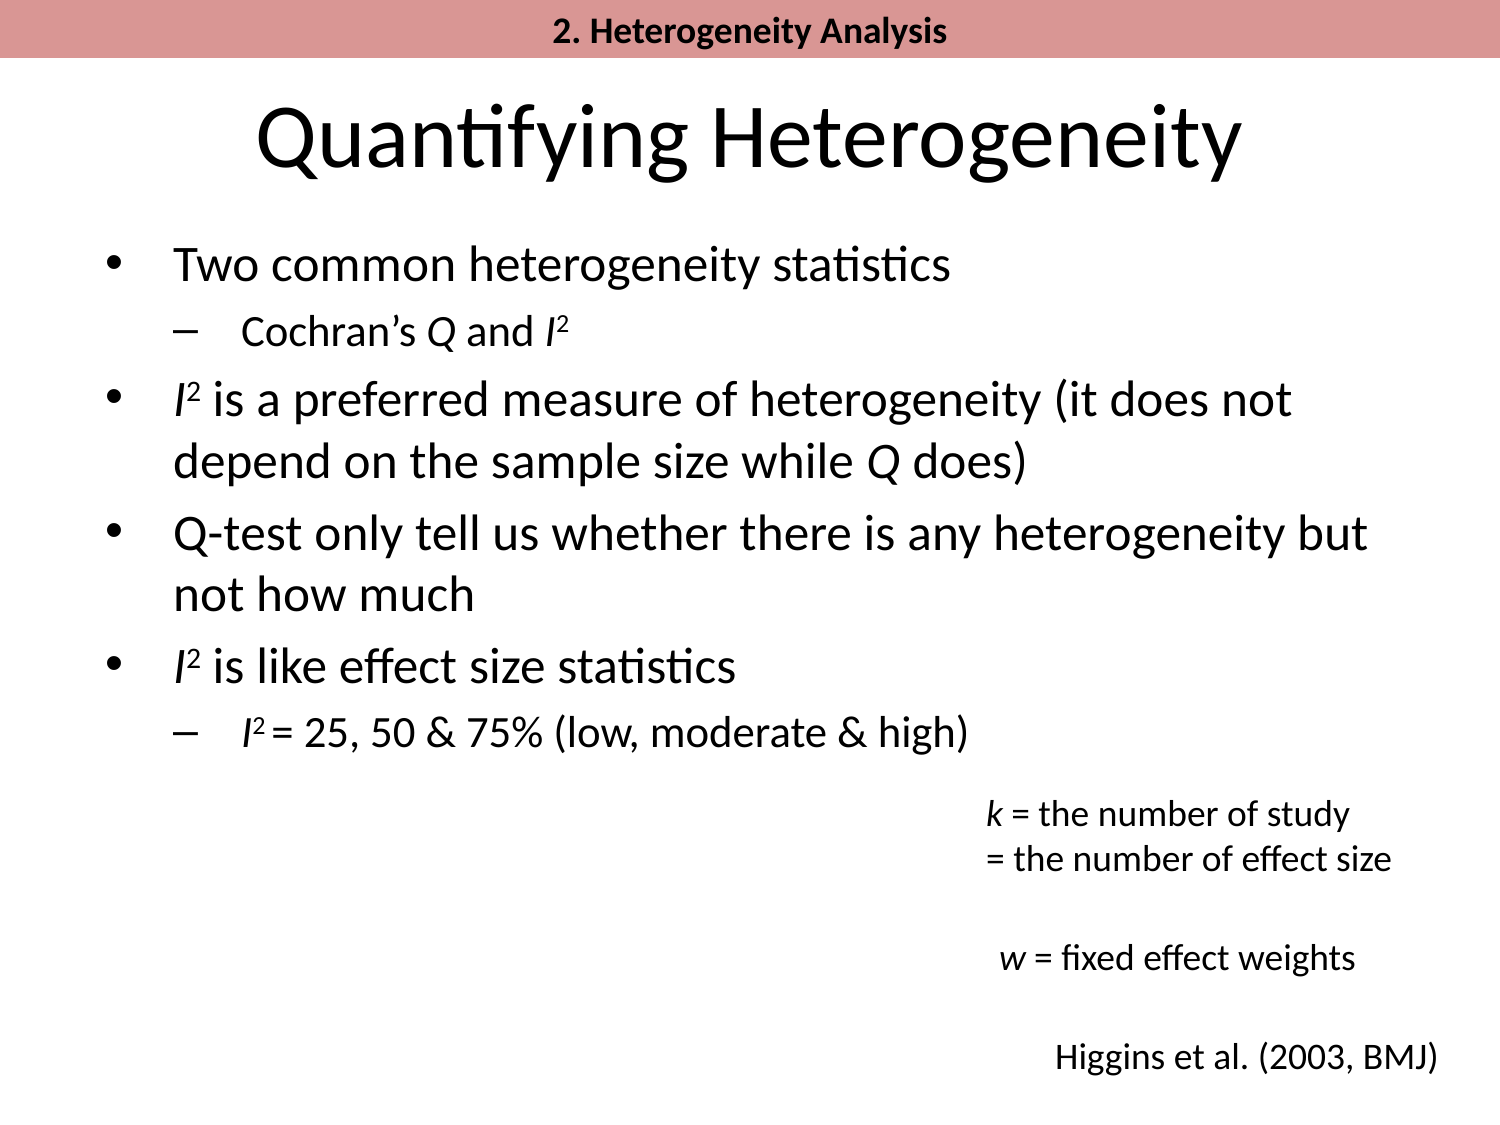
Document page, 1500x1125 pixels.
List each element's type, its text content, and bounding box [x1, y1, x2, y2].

text_box w = fixed effect weights [984, 925, 1372, 986]
list Two common heterogeneity statistics Cochran’s Q and I2 I2 is a preferred measure of heterogeneity (it does not depend on the sample size while Q does) Q-test only tell us whether there is any heterogeneity but not how much I2 is like effect size statistics I2 = 25, 50 & 75% (low, moderate & high) [90, 223, 1410, 765]
text_box k = the number of study = the number of effect size [971, 781, 1417, 887]
text_box Higgins et al. (2003, BMJ) [1040, 1024, 1454, 1085]
title Quantifying Heterogeneity [102, 58, 1397, 223]
text_box 2. Heterogeneity Analysis [0, 0, 1500, 58]
